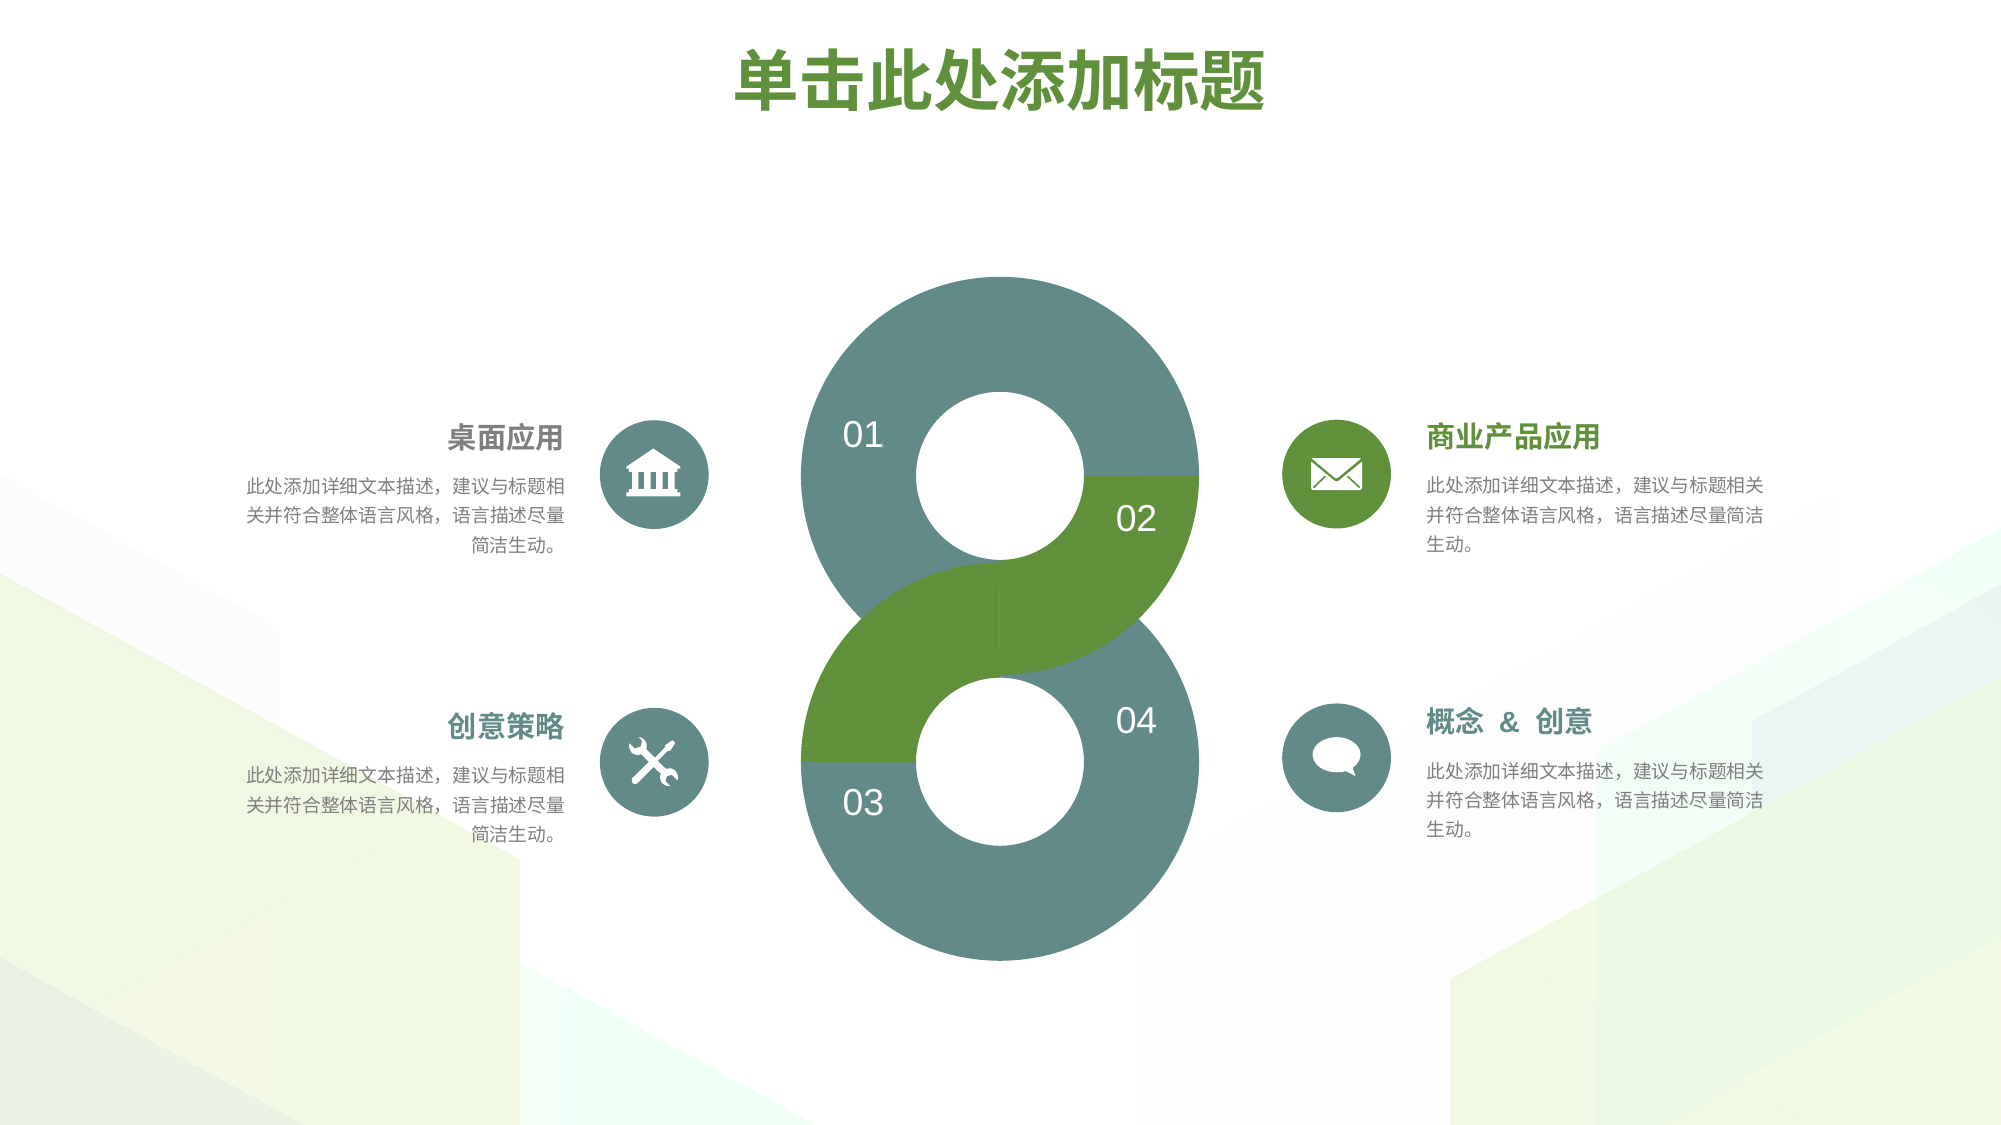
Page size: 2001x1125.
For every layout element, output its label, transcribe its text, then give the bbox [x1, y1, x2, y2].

text_box [598, 706, 710, 818]
text_box 此处添加详细文本描述，建议与标题相关并符合整体语言风格，语言描述尽量简洁生动。 [1426, 752, 1769, 846]
picture [0, 0, 2001, 1125]
text_box 此处添加详细文本描述，建议与标题相关并符合整体语言风格，语言描述尽量简洁生动。 [229, 757, 565, 850]
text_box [1310, 458, 1363, 491]
text_box 桌面应用 [294, 422, 565, 475]
text_box 此处添加详细文本描述，建议与标题相关并符合整体语言风格，语言描述尽量简洁生动。 [229, 468, 565, 561]
text_box [598, 419, 710, 531]
text_box 创意策略 [294, 712, 565, 765]
text_box [1312, 737, 1361, 777]
text_box [1281, 702, 1393, 814]
text_box 概念 & 创意 [1426, 707, 1683, 761]
text_box [629, 737, 678, 787]
title 单击此处添加标题 [137, 39, 1863, 130]
text_box [1281, 418, 1393, 530]
text_box [626, 448, 681, 497]
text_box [800, 276, 1200, 961]
text_box 此处添加详细文本描述，建议与标题相关并符合整体语言风格，语言描述尽量简洁生动。 [1426, 475, 1769, 560]
text_box 商业产品应用 [1426, 422, 1769, 475]
